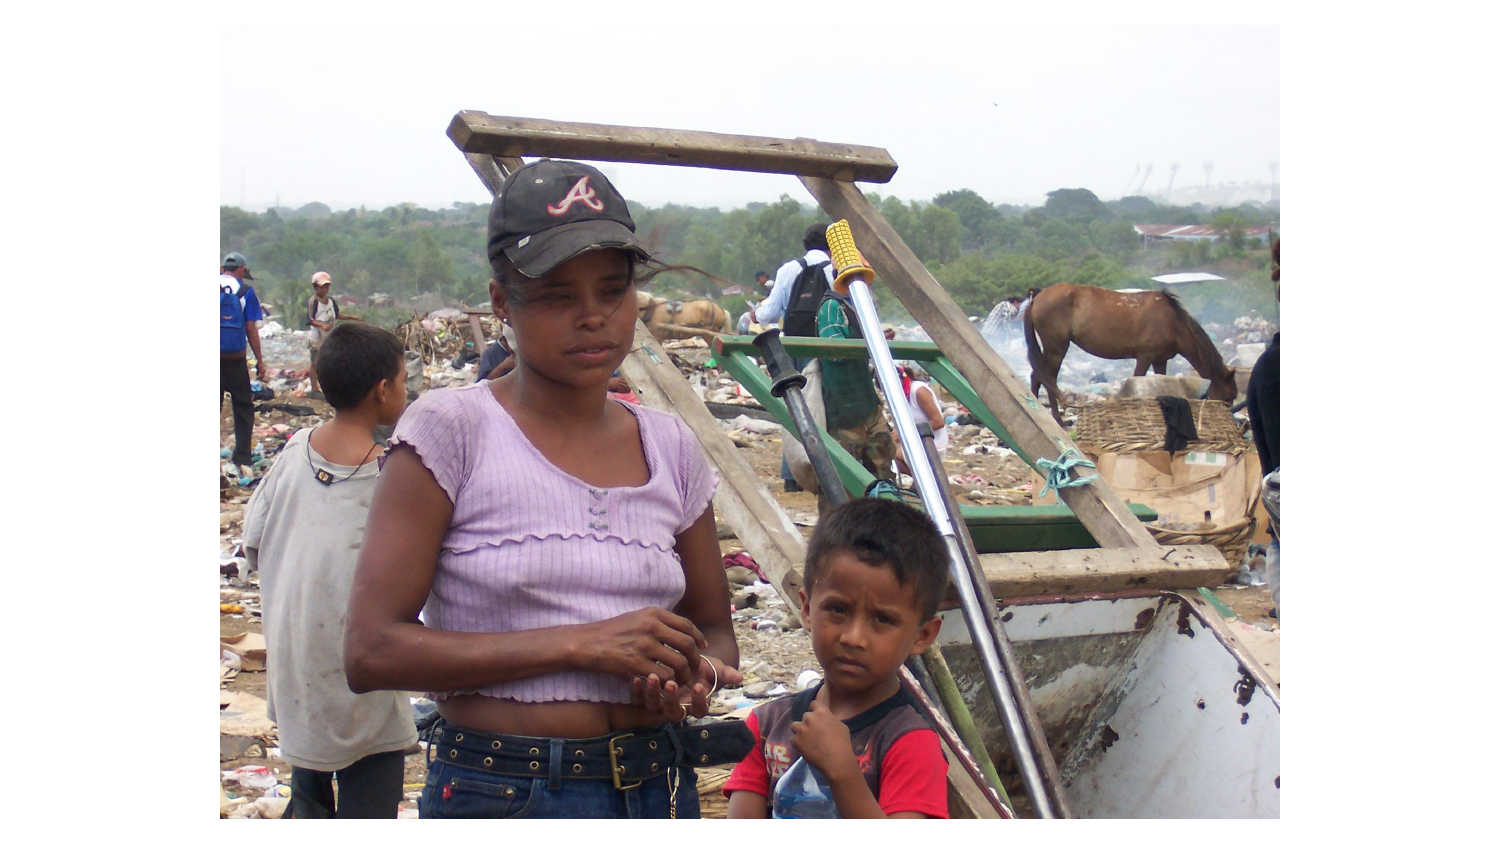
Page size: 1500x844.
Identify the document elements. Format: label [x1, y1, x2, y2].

picture [220, 24, 1280, 819]
